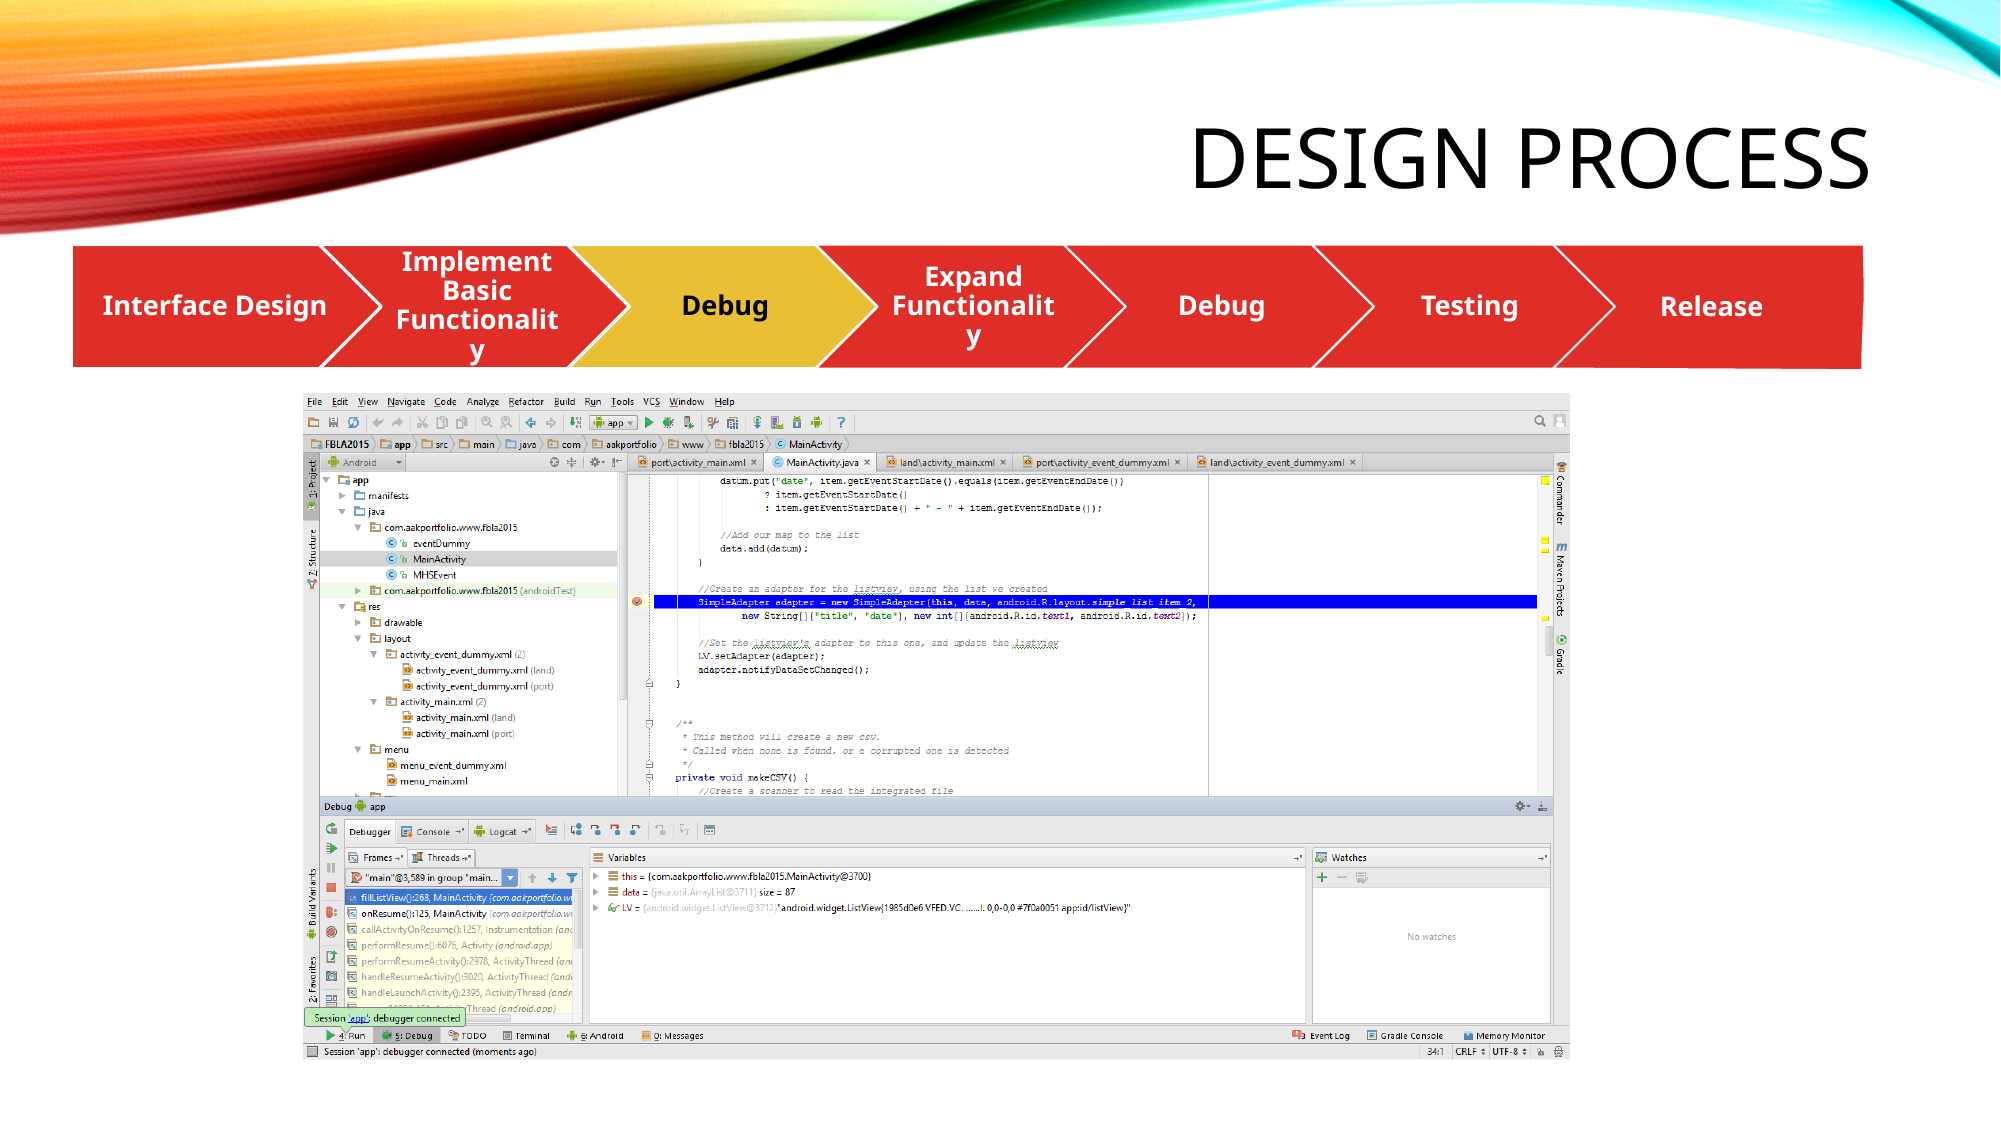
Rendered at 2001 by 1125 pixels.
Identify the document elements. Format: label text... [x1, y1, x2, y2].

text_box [71, 244, 1866, 371]
picture [295, 368, 1575, 1063]
picture [0, 0, 2000, 237]
title Design Process [474, 55, 1888, 268]
